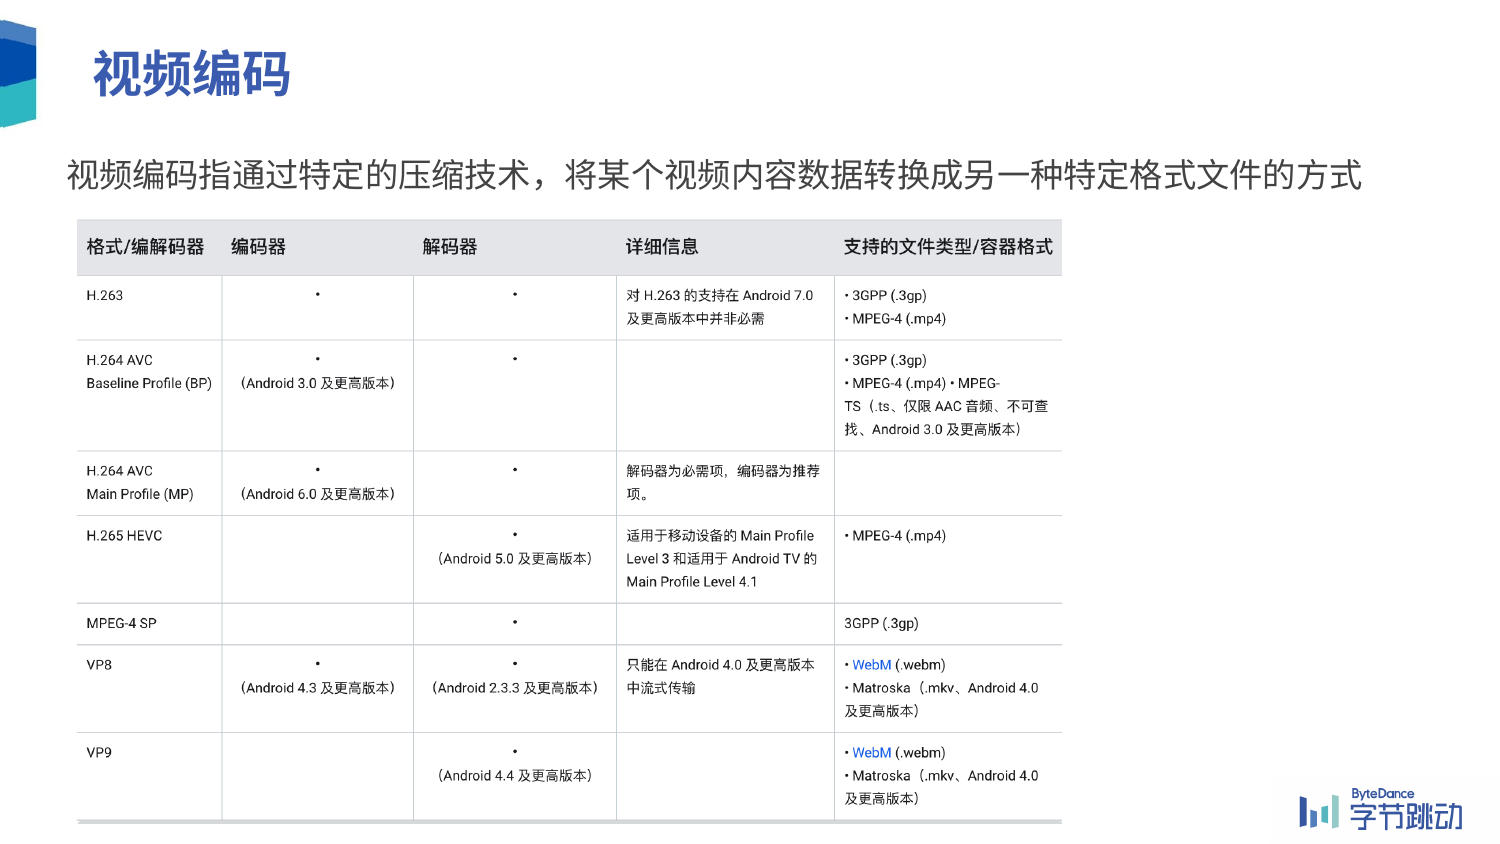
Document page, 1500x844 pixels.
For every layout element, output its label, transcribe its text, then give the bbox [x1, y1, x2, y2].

picture [0, 0, 66, 149]
picture [1268, 774, 1500, 844]
title 视频编码 [51, 27, 1449, 122]
text_box 视频编码指通过特定的压缩技术，将某个视频内容数据转换成另一种特定格式文件的方式 [51, 132, 1437, 208]
picture [77, 218, 1062, 824]
